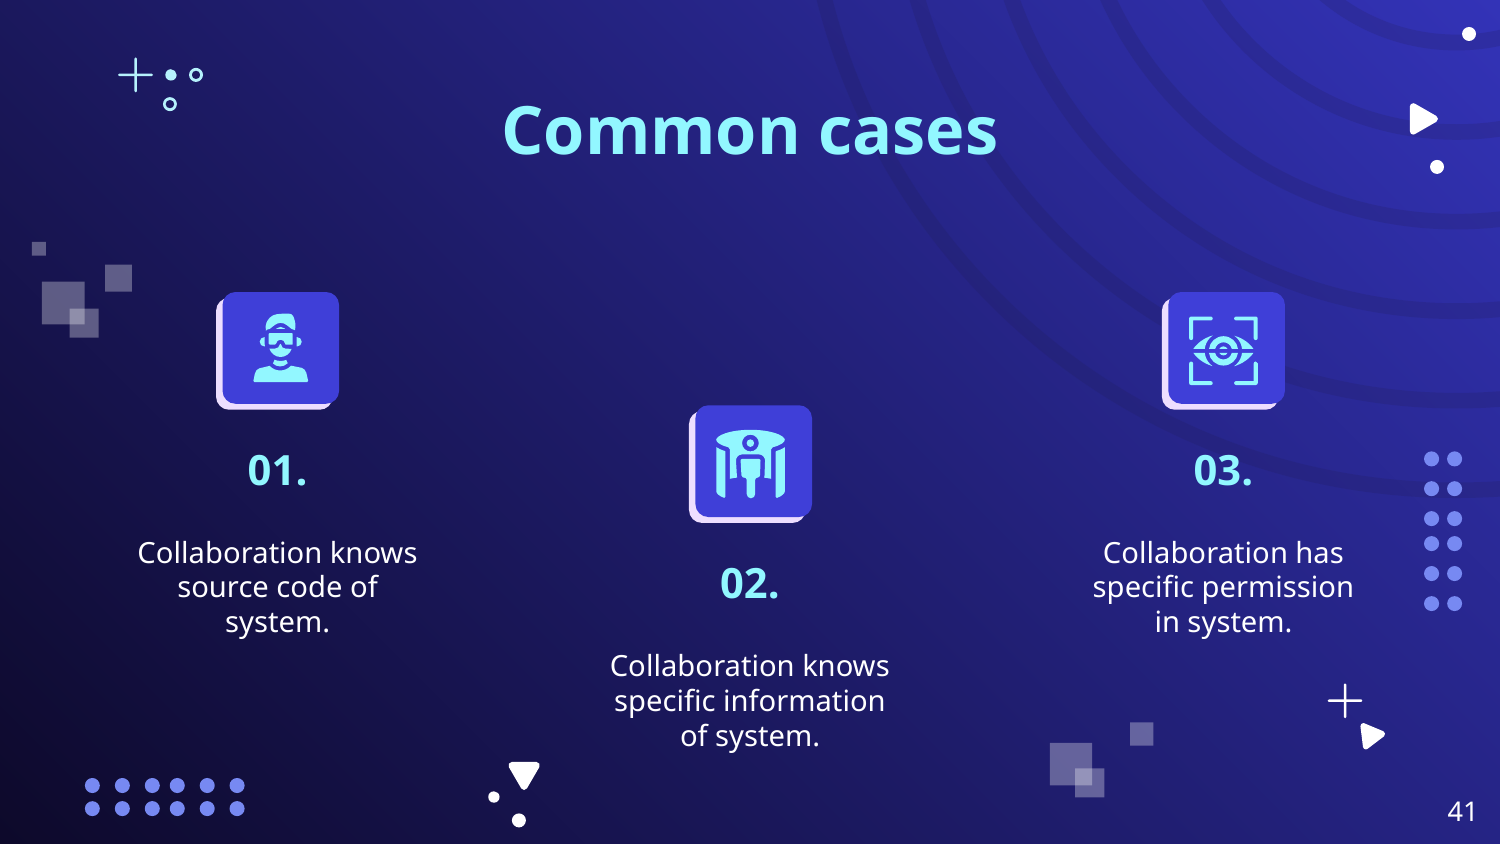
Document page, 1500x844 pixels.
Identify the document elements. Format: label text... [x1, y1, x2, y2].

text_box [688, 405, 813, 524]
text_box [1188, 316, 1258, 386]
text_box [1161, 291, 1286, 410]
title 01. [118, 425, 438, 511]
subtitle Collaboration has specific permission in system. [1063, 511, 1384, 661]
title Common cases [118, 88, 1382, 167]
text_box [253, 313, 309, 383]
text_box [215, 291, 340, 410]
title 03. [1063, 425, 1384, 511]
title 02. [590, 538, 910, 625]
subtitle Collaboration knows source code of system. [118, 511, 438, 661]
subtitle Collaboration knows specific information of system. [590, 625, 910, 774]
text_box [715, 429, 786, 499]
slide_number ‹#› [1403, 779, 1494, 844]
